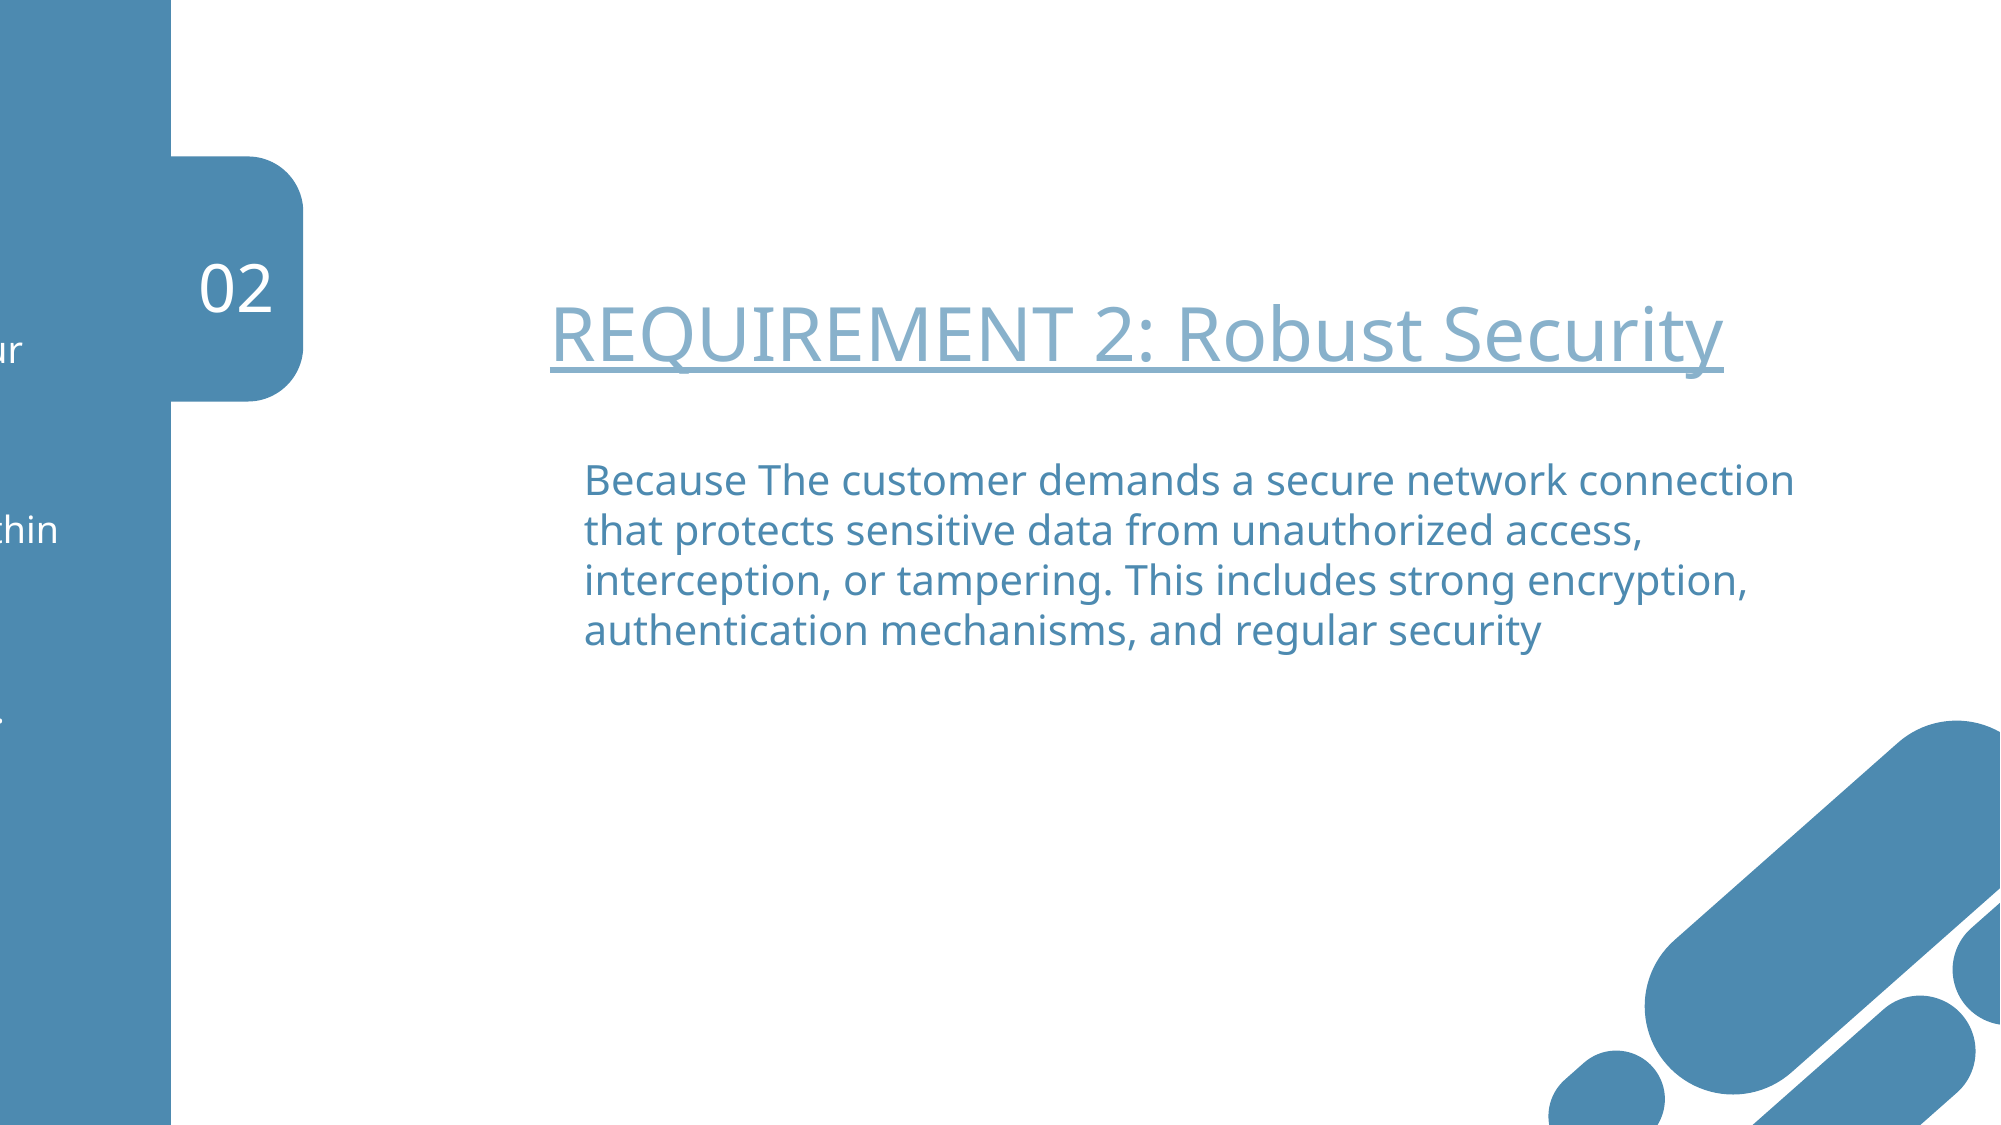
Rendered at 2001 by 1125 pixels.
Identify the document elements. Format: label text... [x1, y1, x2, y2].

text_box Because The customer demands a secure network connection that protects sensitive data from unauthorized access, interception, or tampering. This includes strong encryption, authentication mechanisms, and regular security audits [569, 446, 1854, 662]
text_box REQUIREMENT 2: Robust Security [381, 278, 1893, 384]
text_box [0, 0, 304, 1125]
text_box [1544, 810, 2000, 1125]
